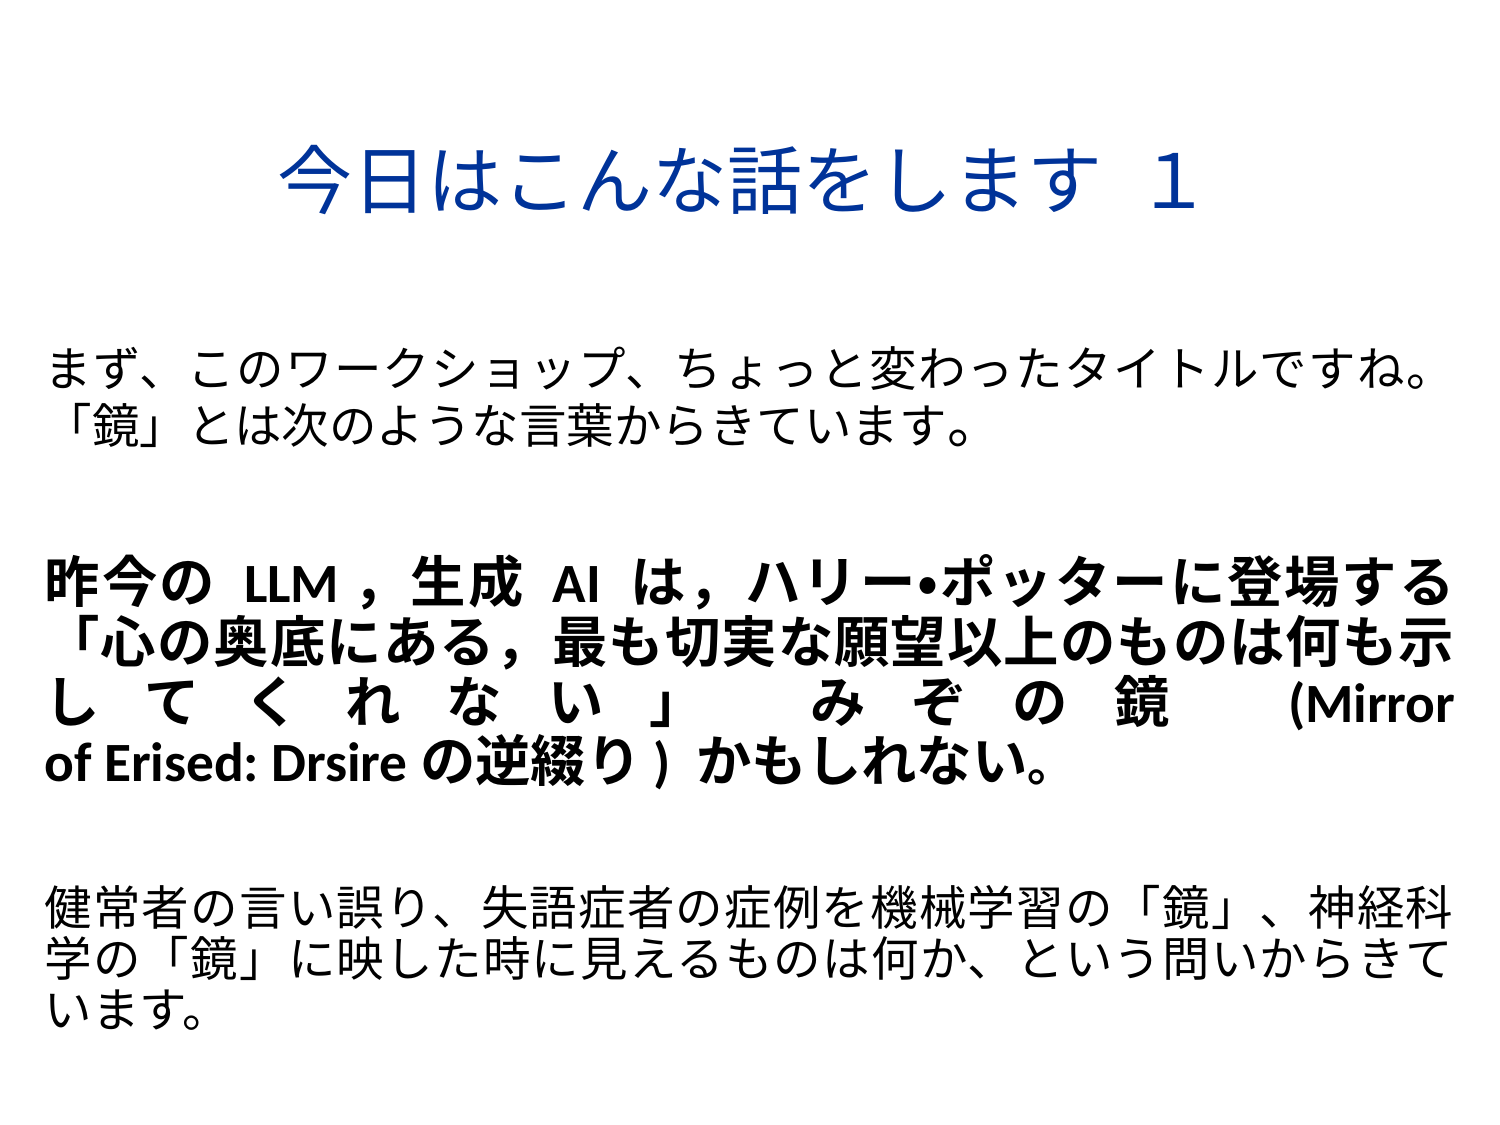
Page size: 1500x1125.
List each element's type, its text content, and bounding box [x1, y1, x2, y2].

title 今日はこんな話をします １ [262, 90, 1400, 279]
list まず、このワークショップ、ちょっと変わったタイトルですね。「鏡」とは次のような言葉からきています。 昨今の LLM，生成 AI は，ハリー・ポッターに登場する「心の奥底にある，最も切実な願望以上のものは何も示してくれない」 みぞの鏡 (Mirror of Erised: Drsireの逆綴り) かもしれない。 健常者の言い誤り、失語症者の症例を機械学習の「鏡」、神経科学の「鏡」に映した時に見えるものは何か、という問いからきています。 [29, 337, 1471, 1049]
